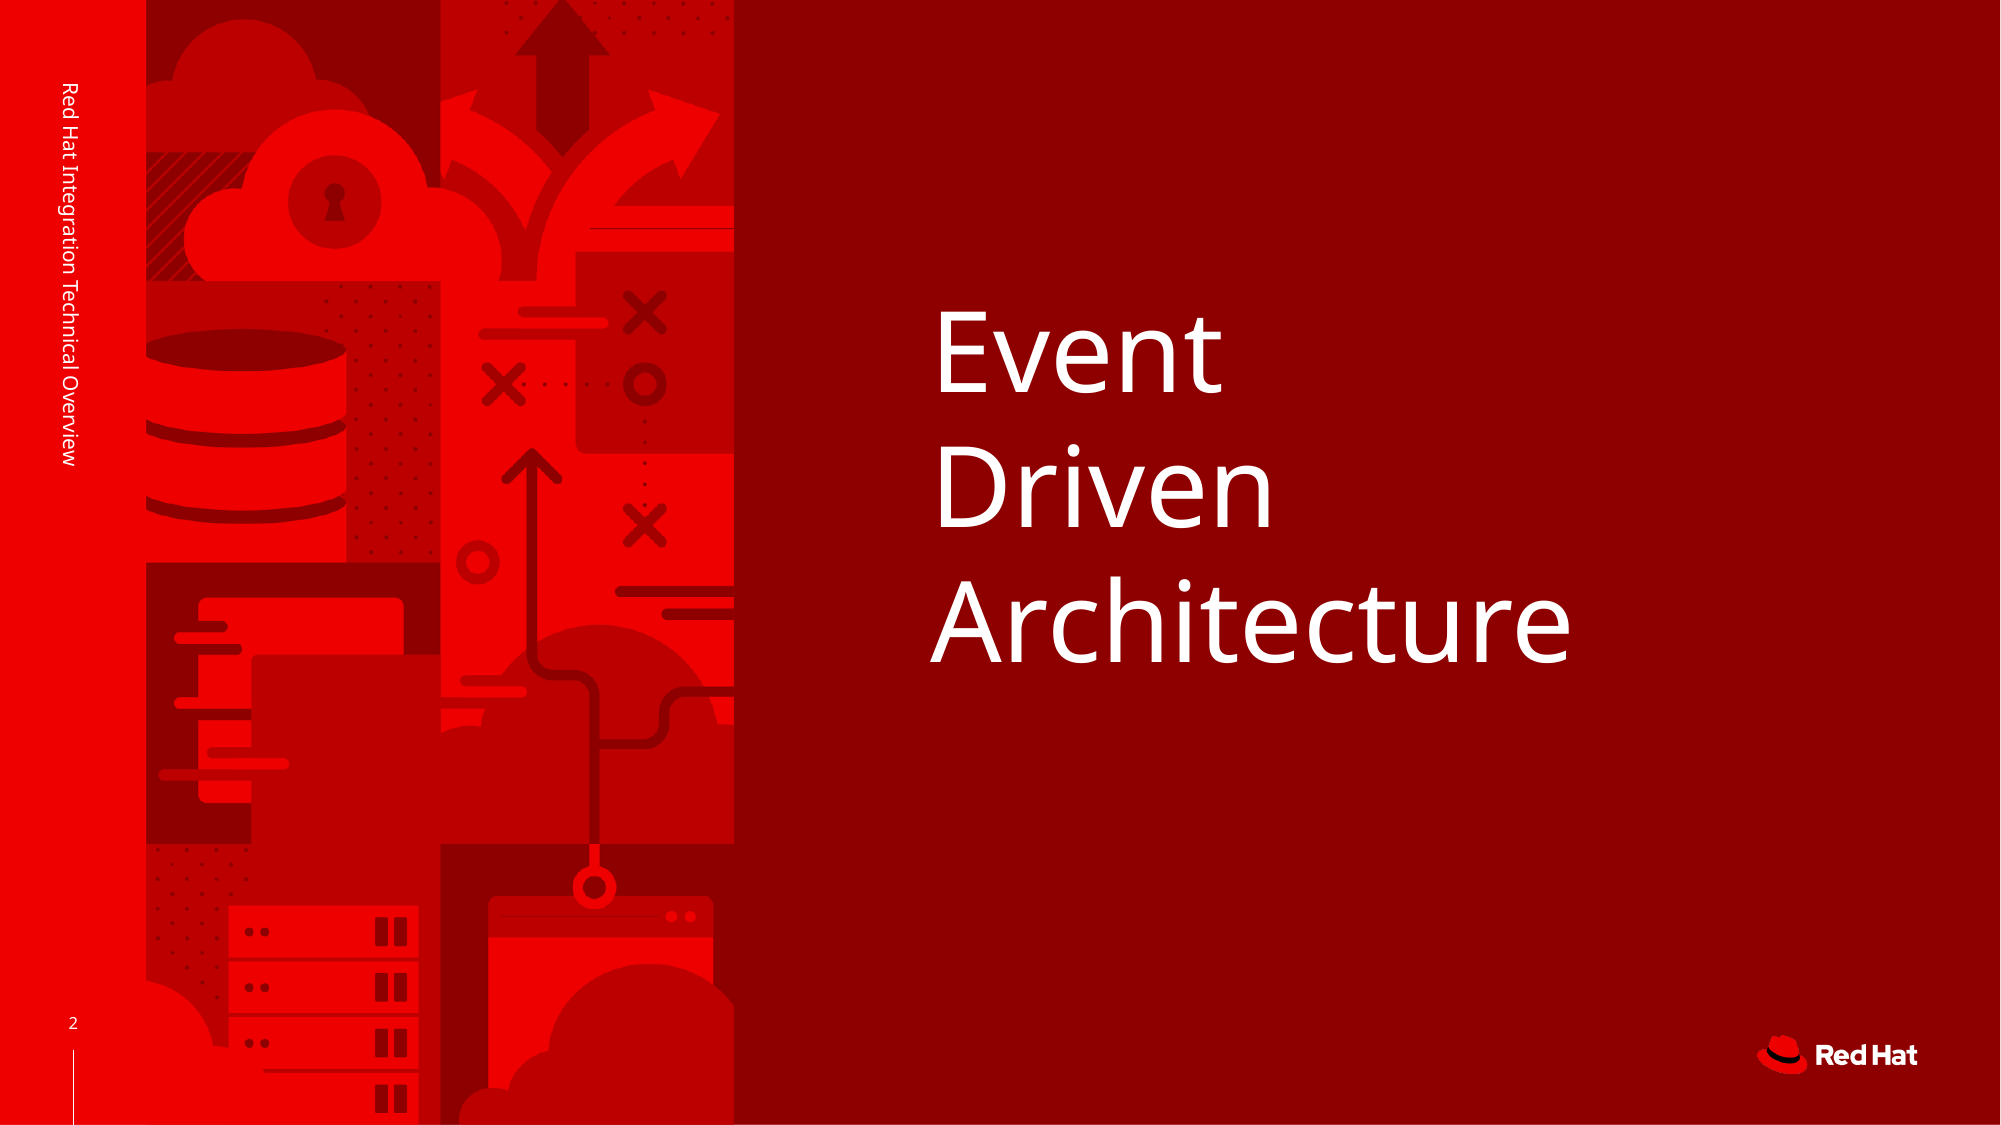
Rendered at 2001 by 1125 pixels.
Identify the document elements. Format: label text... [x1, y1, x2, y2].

picture [0, 0, 2001, 1125]
slide_number ‹#› [13, 1012, 134, 1036]
title Event Driven Architecture [930, 280, 1758, 918]
subtitle Red Hat Integration Technical Overview [0, 0, 144, 845]
